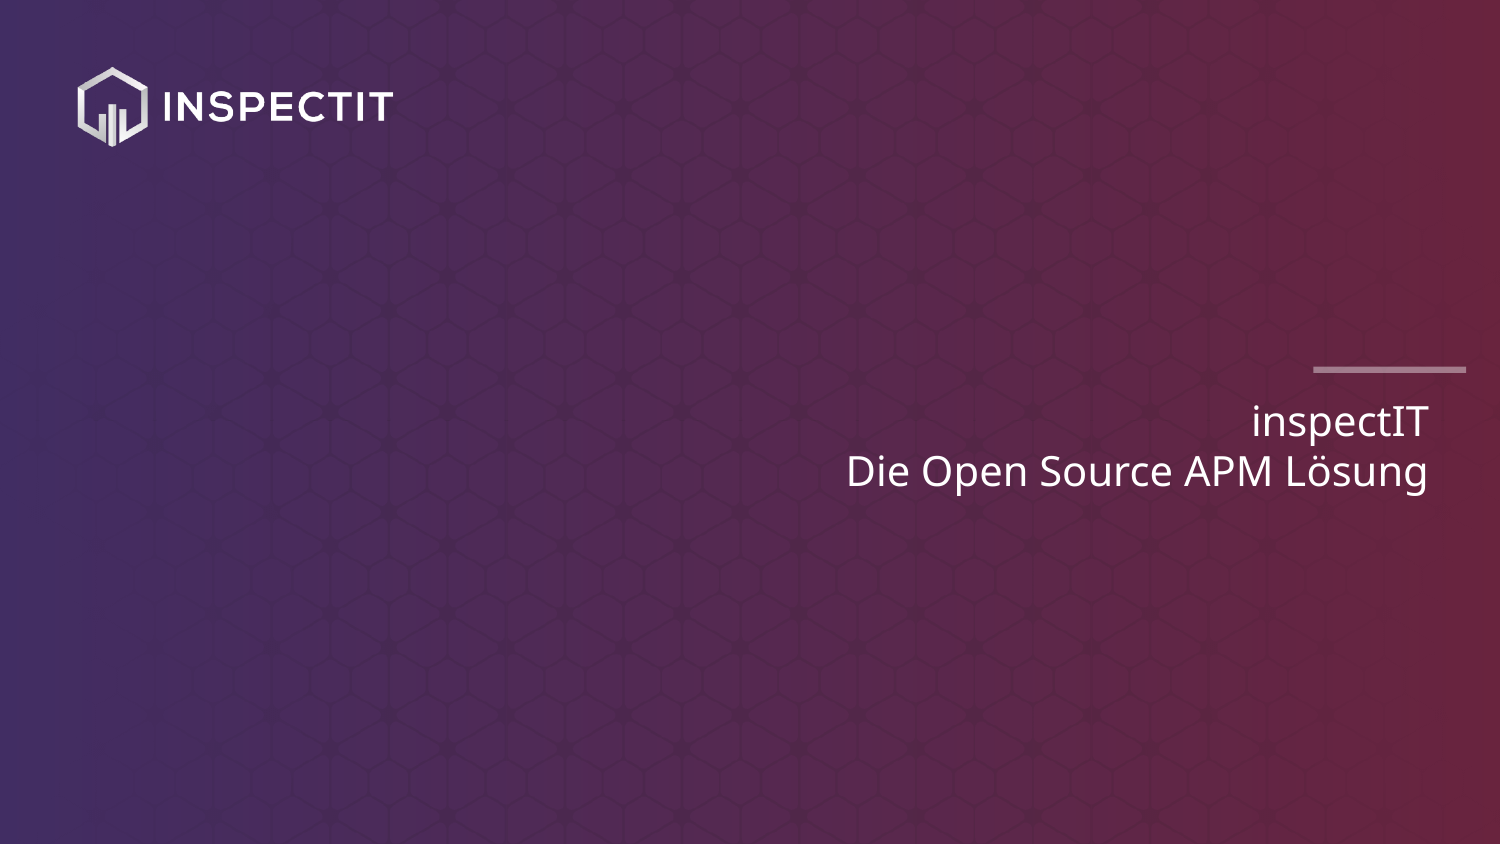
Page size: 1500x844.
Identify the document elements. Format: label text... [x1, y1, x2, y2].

picture [0, 0, 1500, 844]
text_box [1313, 366, 1467, 373]
title inspectIT Die Open Source APM Lösung [767, 395, 1430, 559]
